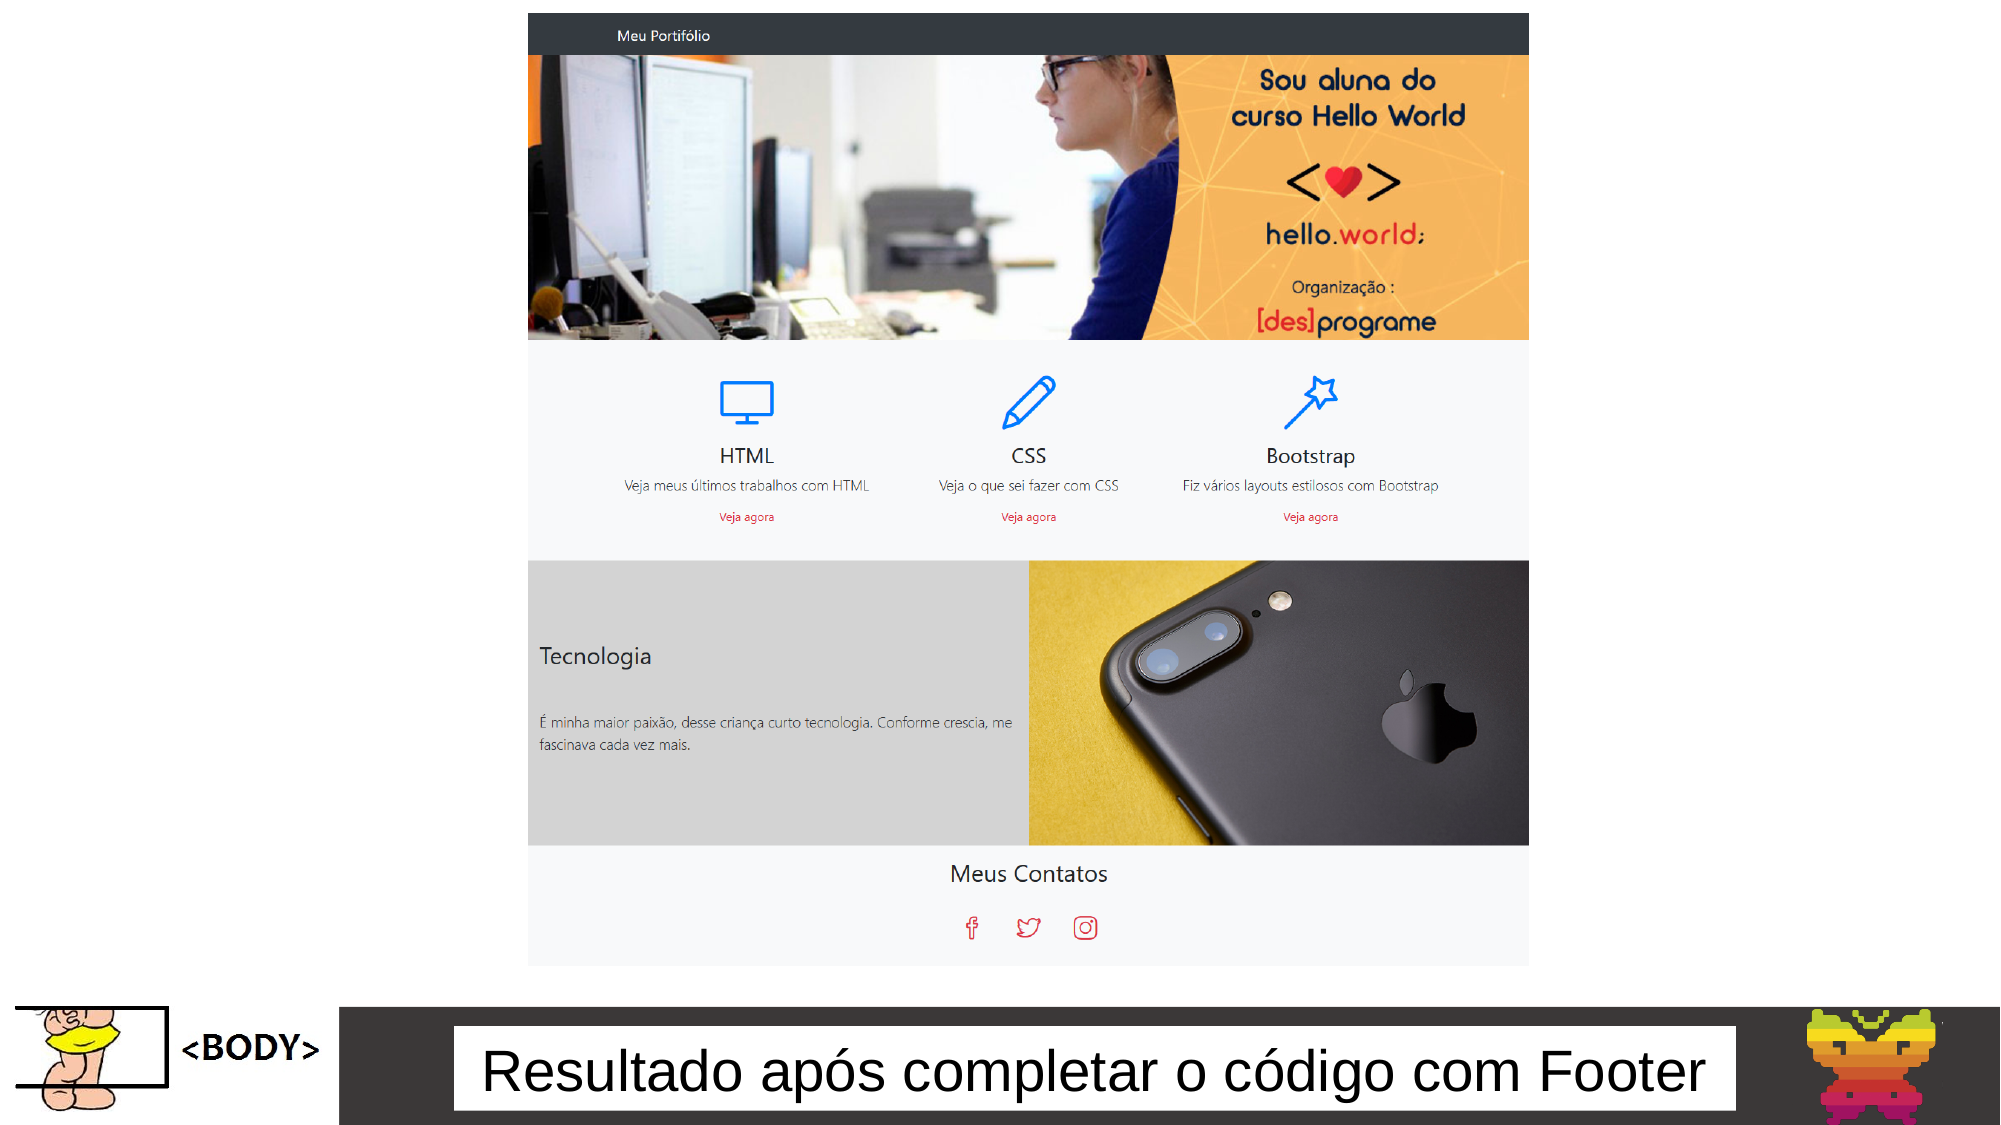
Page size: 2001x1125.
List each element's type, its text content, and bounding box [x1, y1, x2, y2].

text_box [337, 1005, 2000, 1125]
picture [0, 1006, 340, 1125]
text_box Resultado após completar o código com Footer [454, 1026, 1736, 1111]
picture [527, 12, 1529, 966]
picture [1792, 1009, 1944, 1125]
